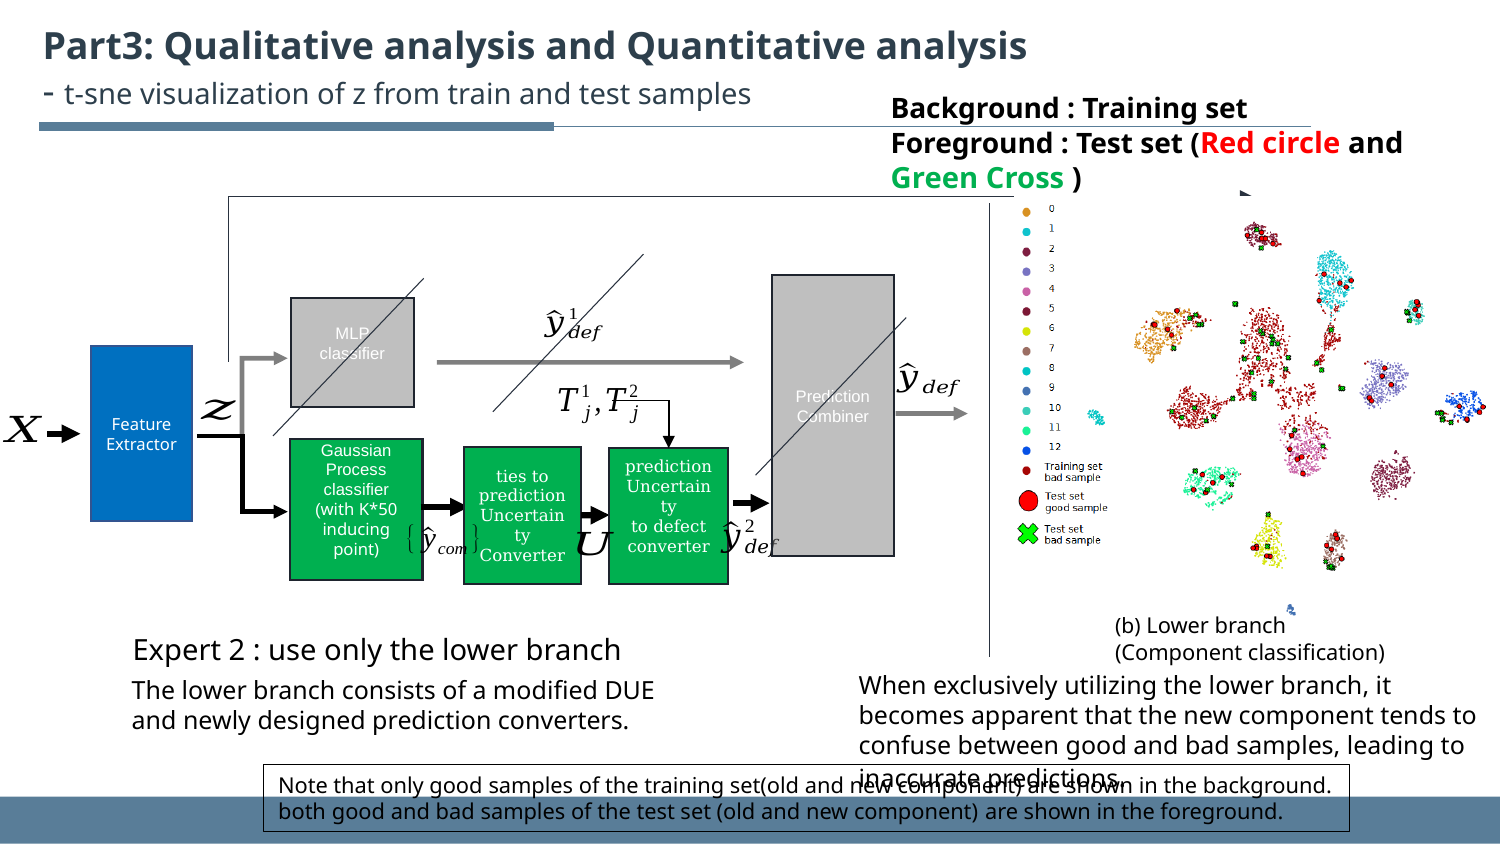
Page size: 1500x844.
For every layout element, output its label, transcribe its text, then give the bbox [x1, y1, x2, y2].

text_box Expert 2 : use only the lower branch [39, 623, 715, 674]
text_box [273, 278, 424, 436]
text_box When exclusively utilizing the lower branch, it becomes apparent that the new component tends to confuse between good and bad samples, leading to inaccurate predictions. [843, 661, 1500, 801]
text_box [0, 274, 968, 584]
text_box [492, 254, 644, 412]
text_box Part3: Qualitative analysis and Quantitative analysis - t-sne visualization of z from train and test samples [27, 14, 1044, 120]
text_box Note that only good samples of the training set(old and new component) are shown in the background. both good and bad samples of the test set (old and new component) are shown in the foreground. [263, 764, 1350, 832]
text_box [755, 317, 907, 476]
picture [1014, 196, 1491, 619]
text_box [228, 196, 1014, 362]
text_box Background : Training set Foreground : Test set (Red circle and Green Cross ) [875, 83, 1491, 196]
text_box (b) Lower branch (Component classification) [1100, 619, 1401, 661]
text_box The lower branch consists of a modified DUE and newly designed prediction converters. [116, 667, 695, 742]
